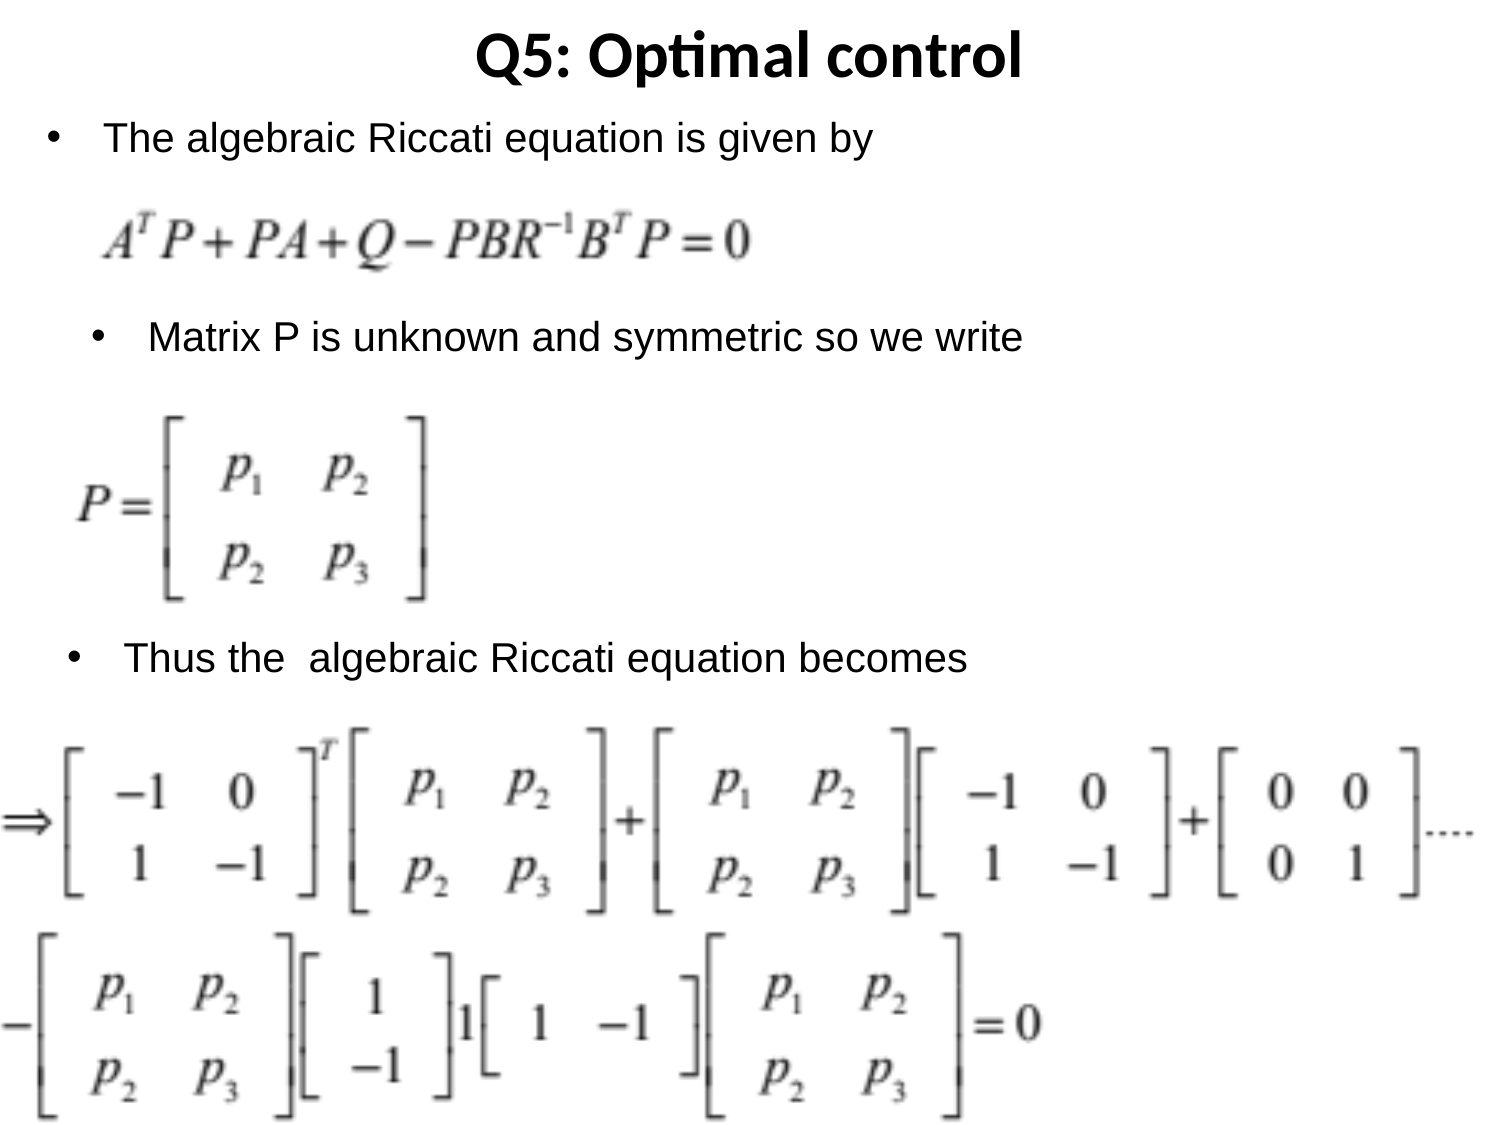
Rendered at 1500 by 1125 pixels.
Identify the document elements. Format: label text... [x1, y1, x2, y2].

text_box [0, 721, 1481, 1123]
text_box Thus the algebraic Riccati equation becomes [52, 623, 984, 689]
text_box The algebraic Riccati equation is given by [31, 103, 889, 169]
text_box Q5: Optimal control [74, 1, 1425, 100]
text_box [67, 403, 432, 605]
text_box Matrix P is unknown and symmetric so we write [76, 302, 1040, 368]
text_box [93, 196, 757, 278]
